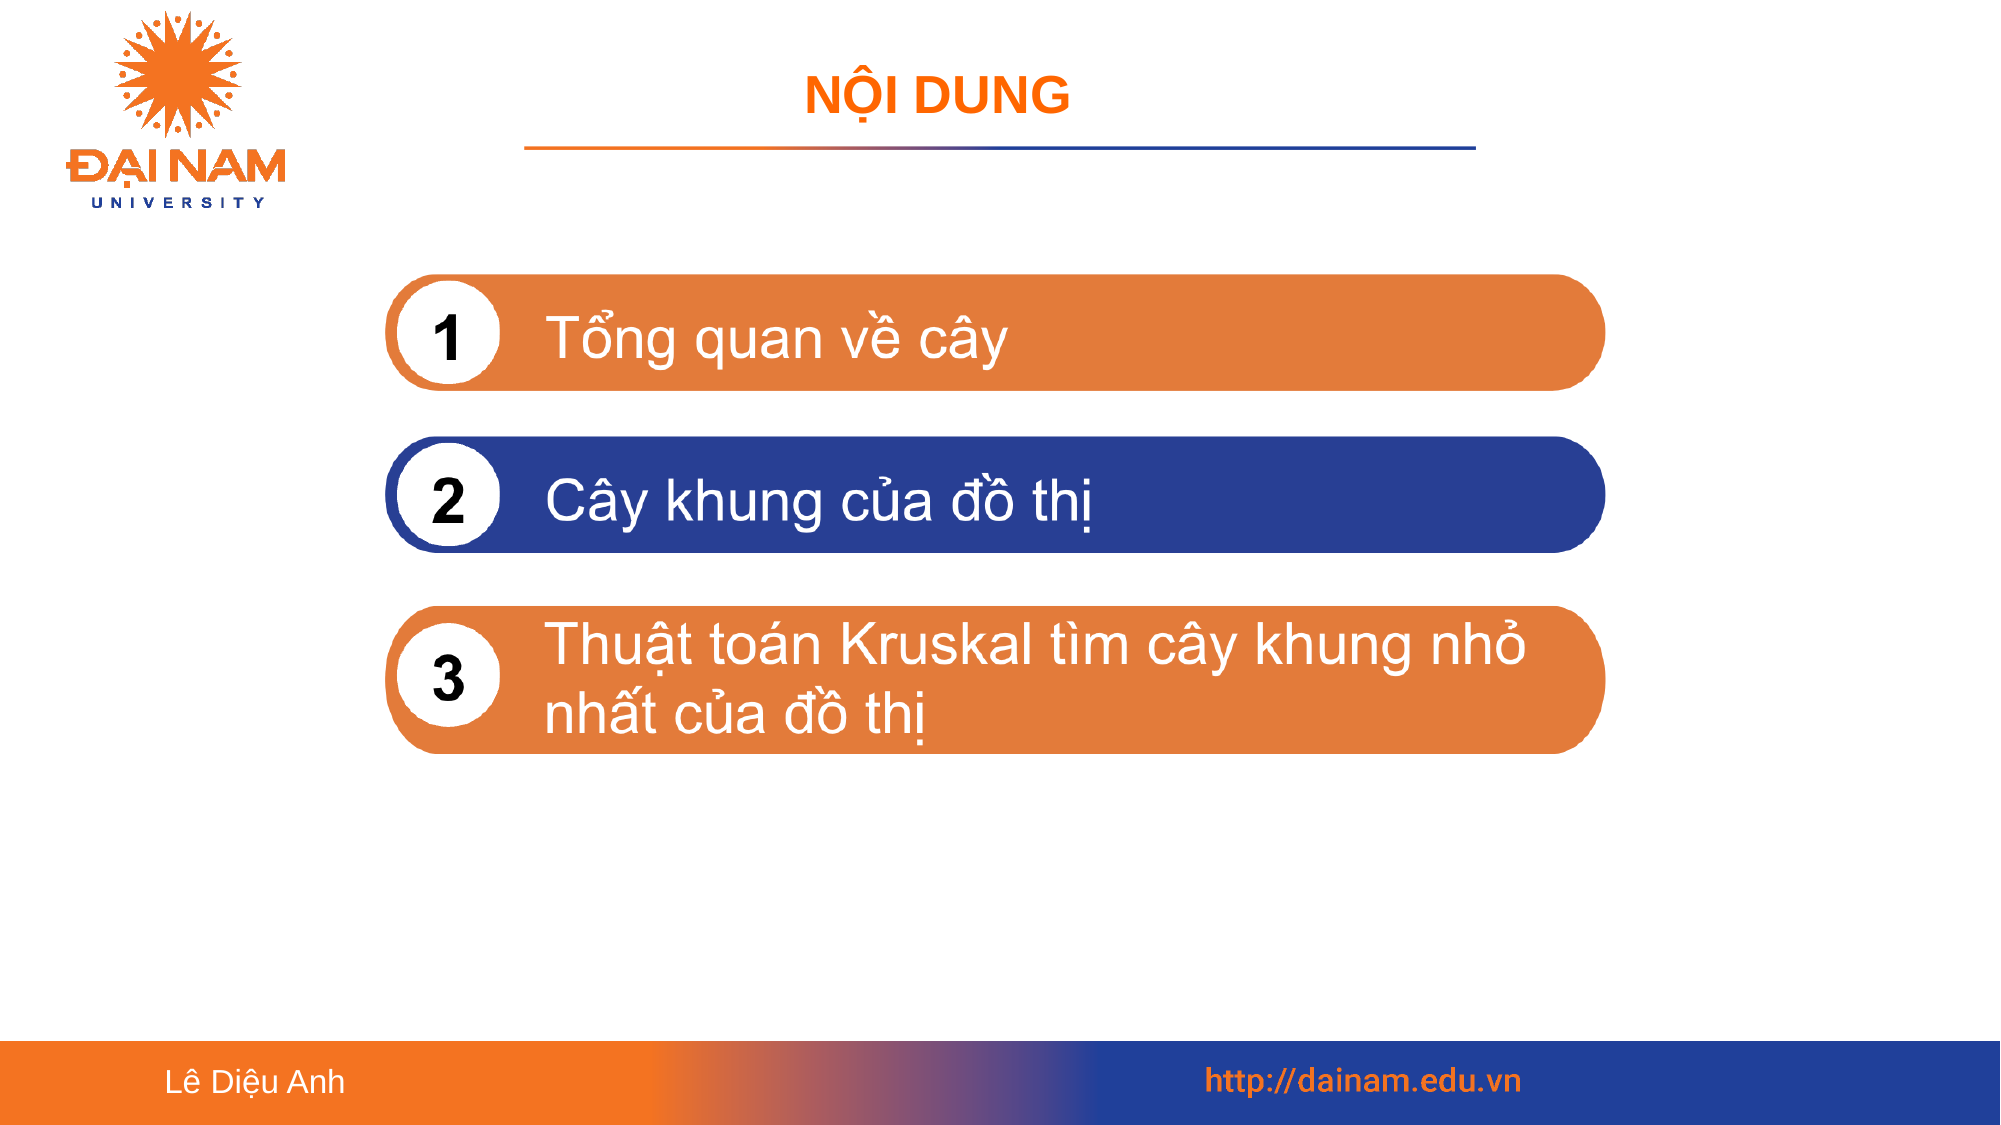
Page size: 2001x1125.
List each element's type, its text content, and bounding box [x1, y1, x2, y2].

text_box NỘI DUNG [789, 52, 1092, 132]
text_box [0, 1041, 2000, 1125]
picture [66, 10, 285, 208]
picture [524, 146, 1476, 150]
picture [339, 227, 1661, 832]
